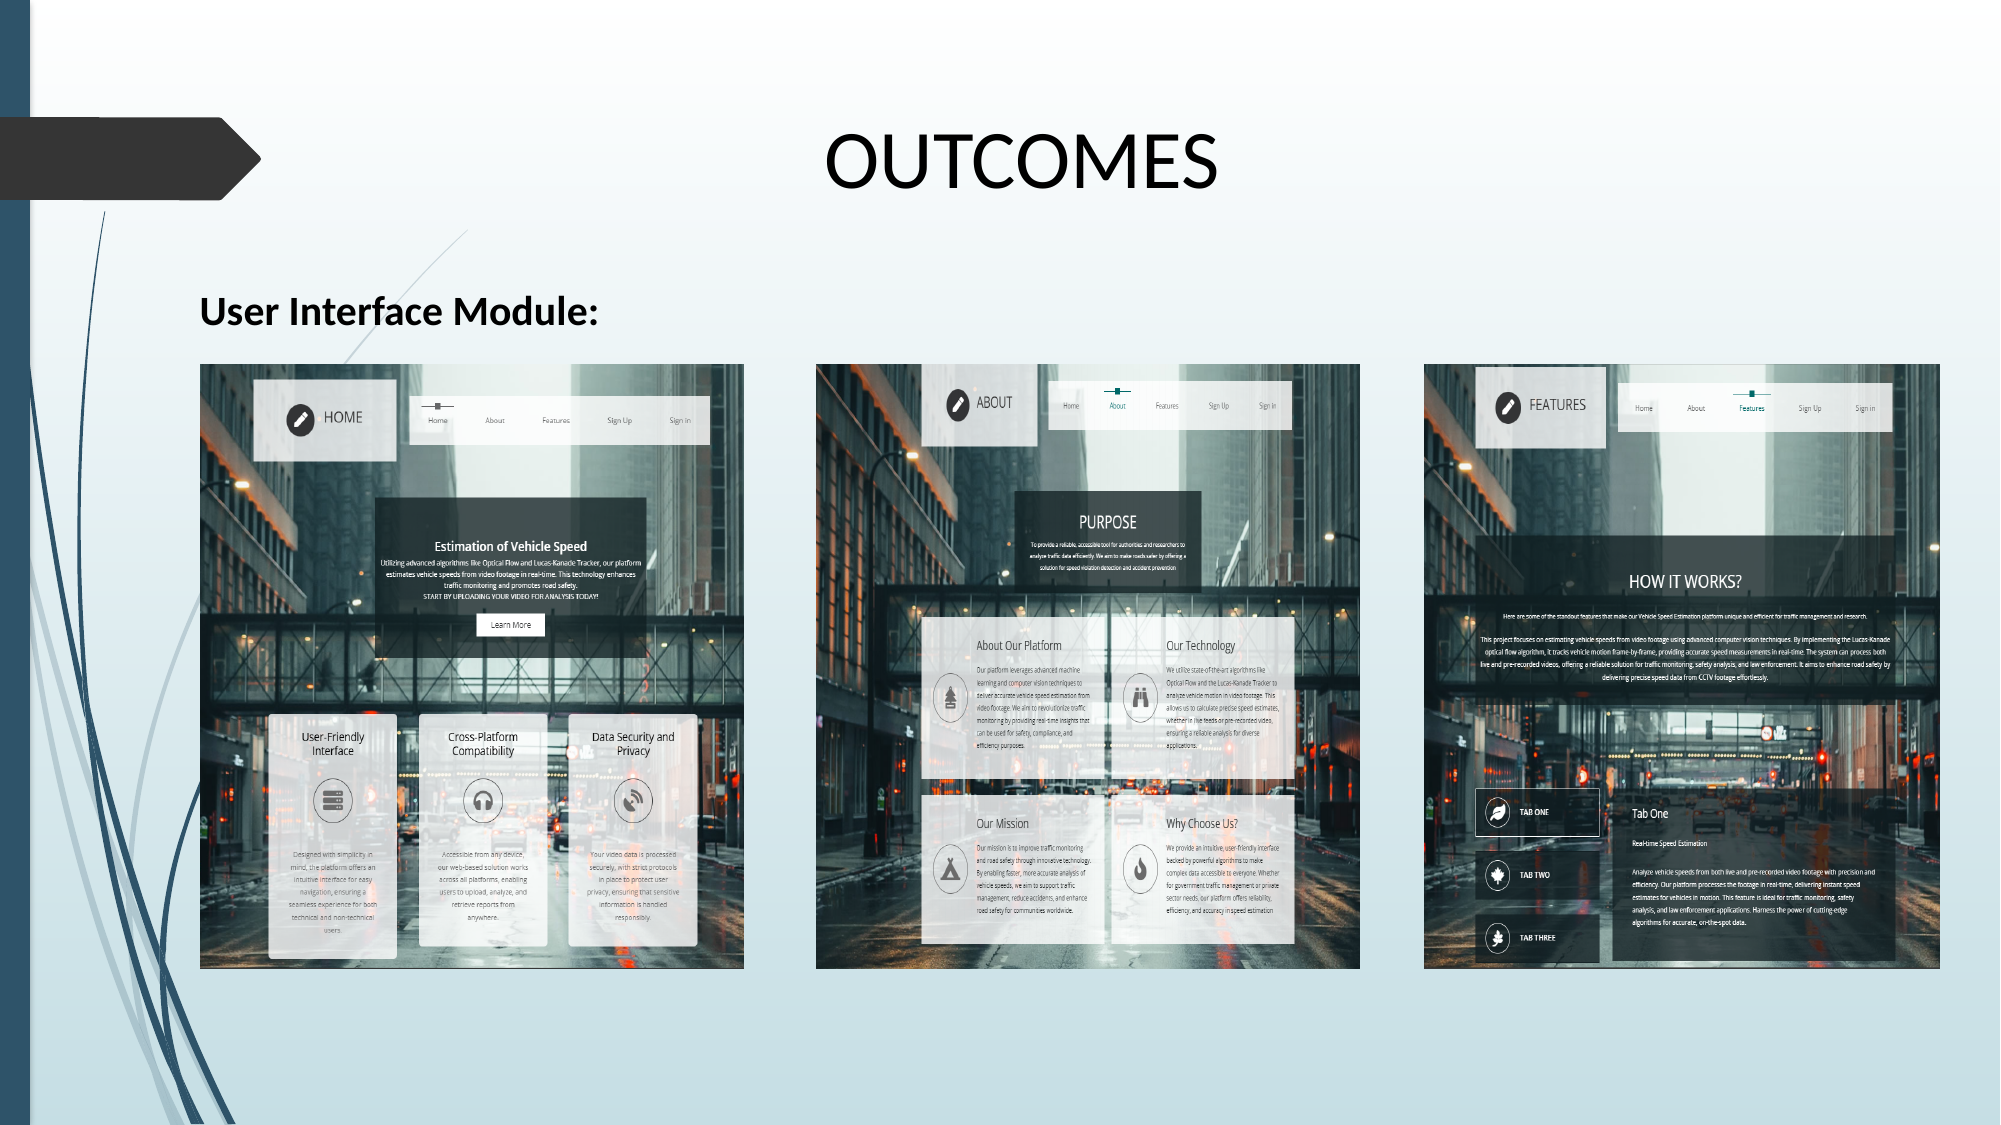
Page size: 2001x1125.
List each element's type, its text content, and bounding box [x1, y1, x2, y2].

picture [199, 364, 744, 969]
text_box OUTCOMES [698, 98, 1347, 214]
text_box User Interface Module: [184, 276, 759, 341]
picture [1423, 364, 1940, 969]
picture [815, 364, 1360, 969]
